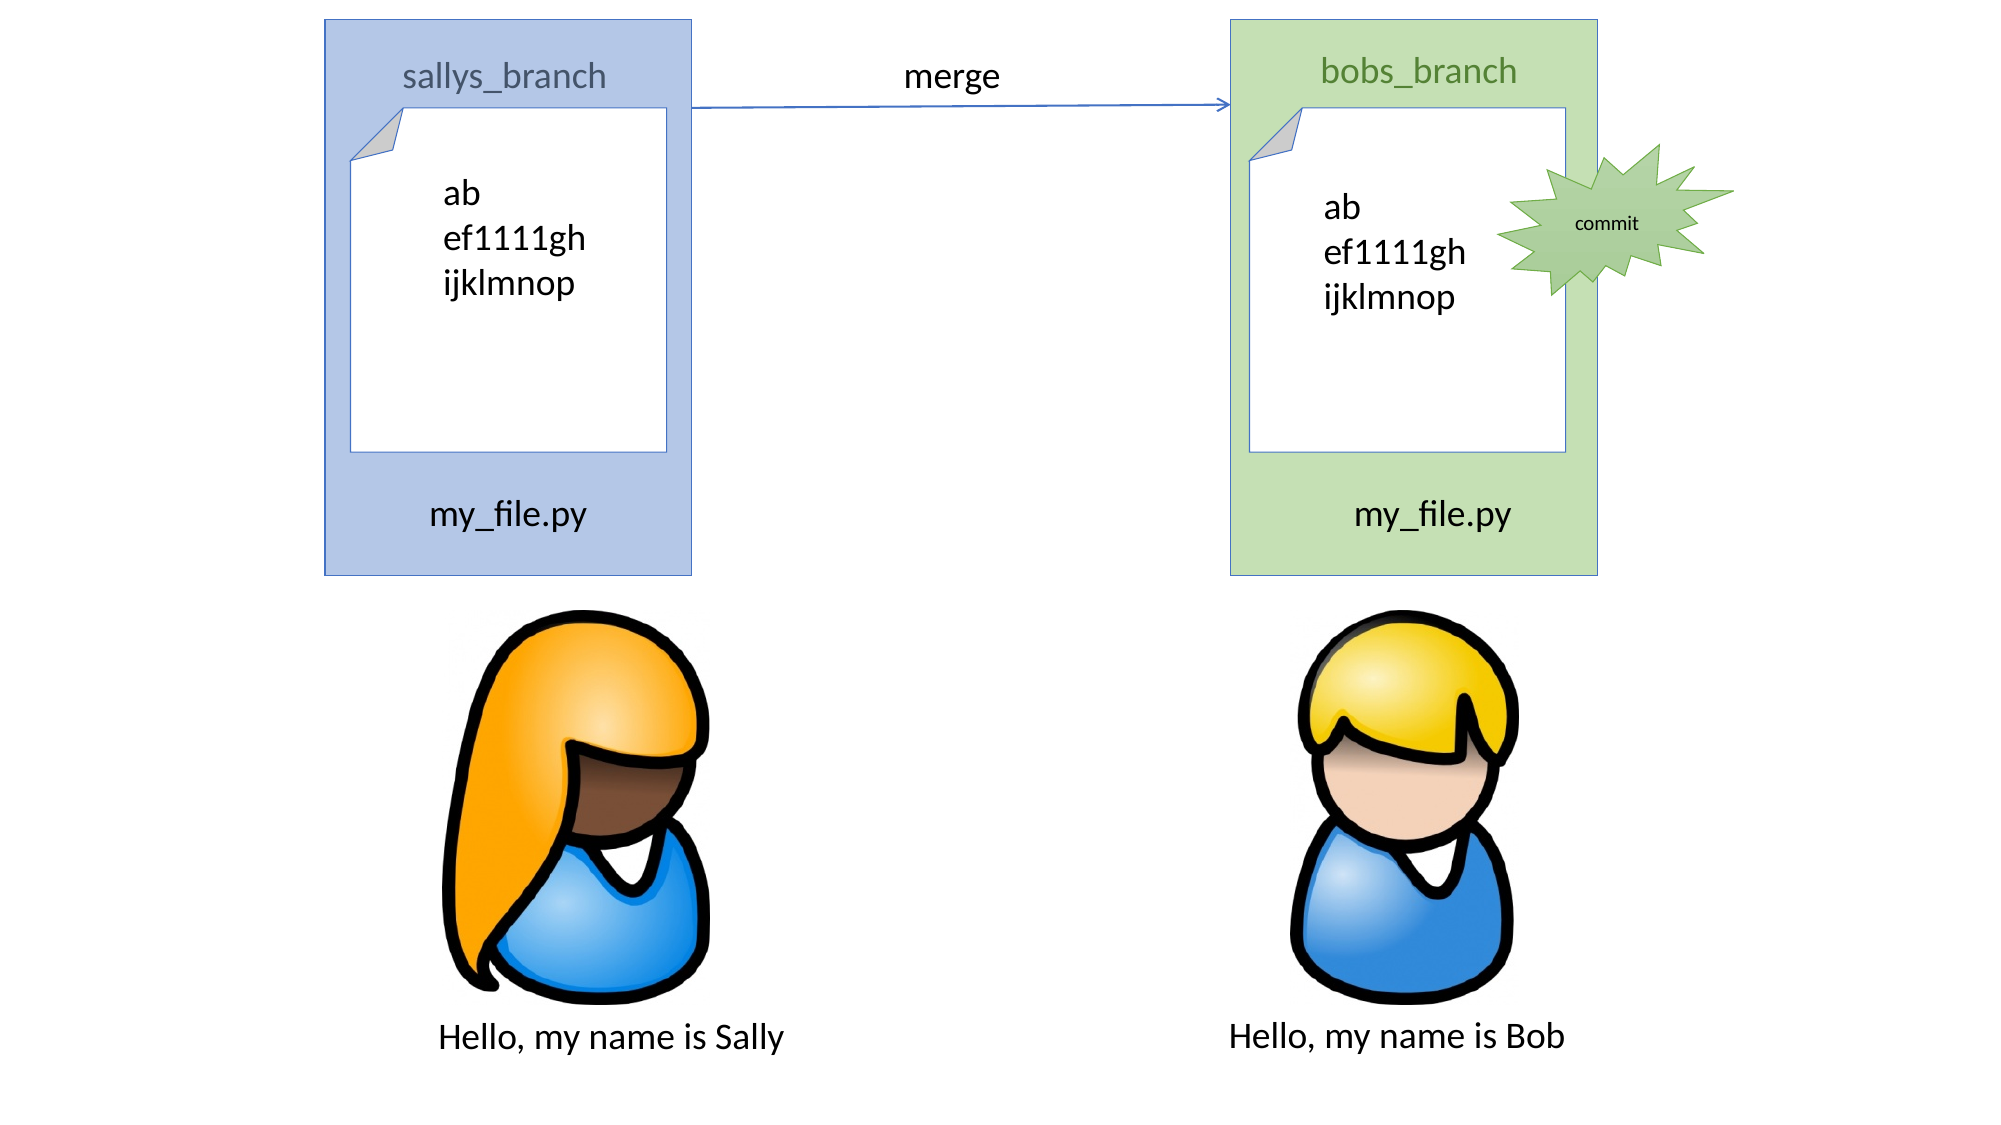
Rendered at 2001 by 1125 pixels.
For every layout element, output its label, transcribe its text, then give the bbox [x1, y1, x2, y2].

text_box [324, 19, 692, 481]
text_box [1247, 107, 1567, 453]
text_box Hello, my name is Bob [1197, 1004, 1598, 1064]
text_box ab ef1111gh ijklmnop [1308, 174, 1497, 325]
text_box merge [830, 44, 1074, 104]
text_box my_file.py [324, 481, 692, 542]
text_box [348, 107, 668, 453]
text_box [1230, 19, 1598, 576]
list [217, 610, 935, 1005]
text_box [324, 542, 692, 576]
text_box sallys_branch [372, 44, 638, 104]
text_box my_file.py [1249, 481, 1616, 542]
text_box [691, 104, 1231, 108]
text_box bobs_branch [1286, 38, 1552, 99]
picture [1290, 610, 1519, 1005]
text_box Hello, my name is Sally [411, 1005, 812, 1065]
text_box commit [1496, 143, 1734, 297]
text_box ab ef1111gh ijklmnop [428, 160, 617, 311]
